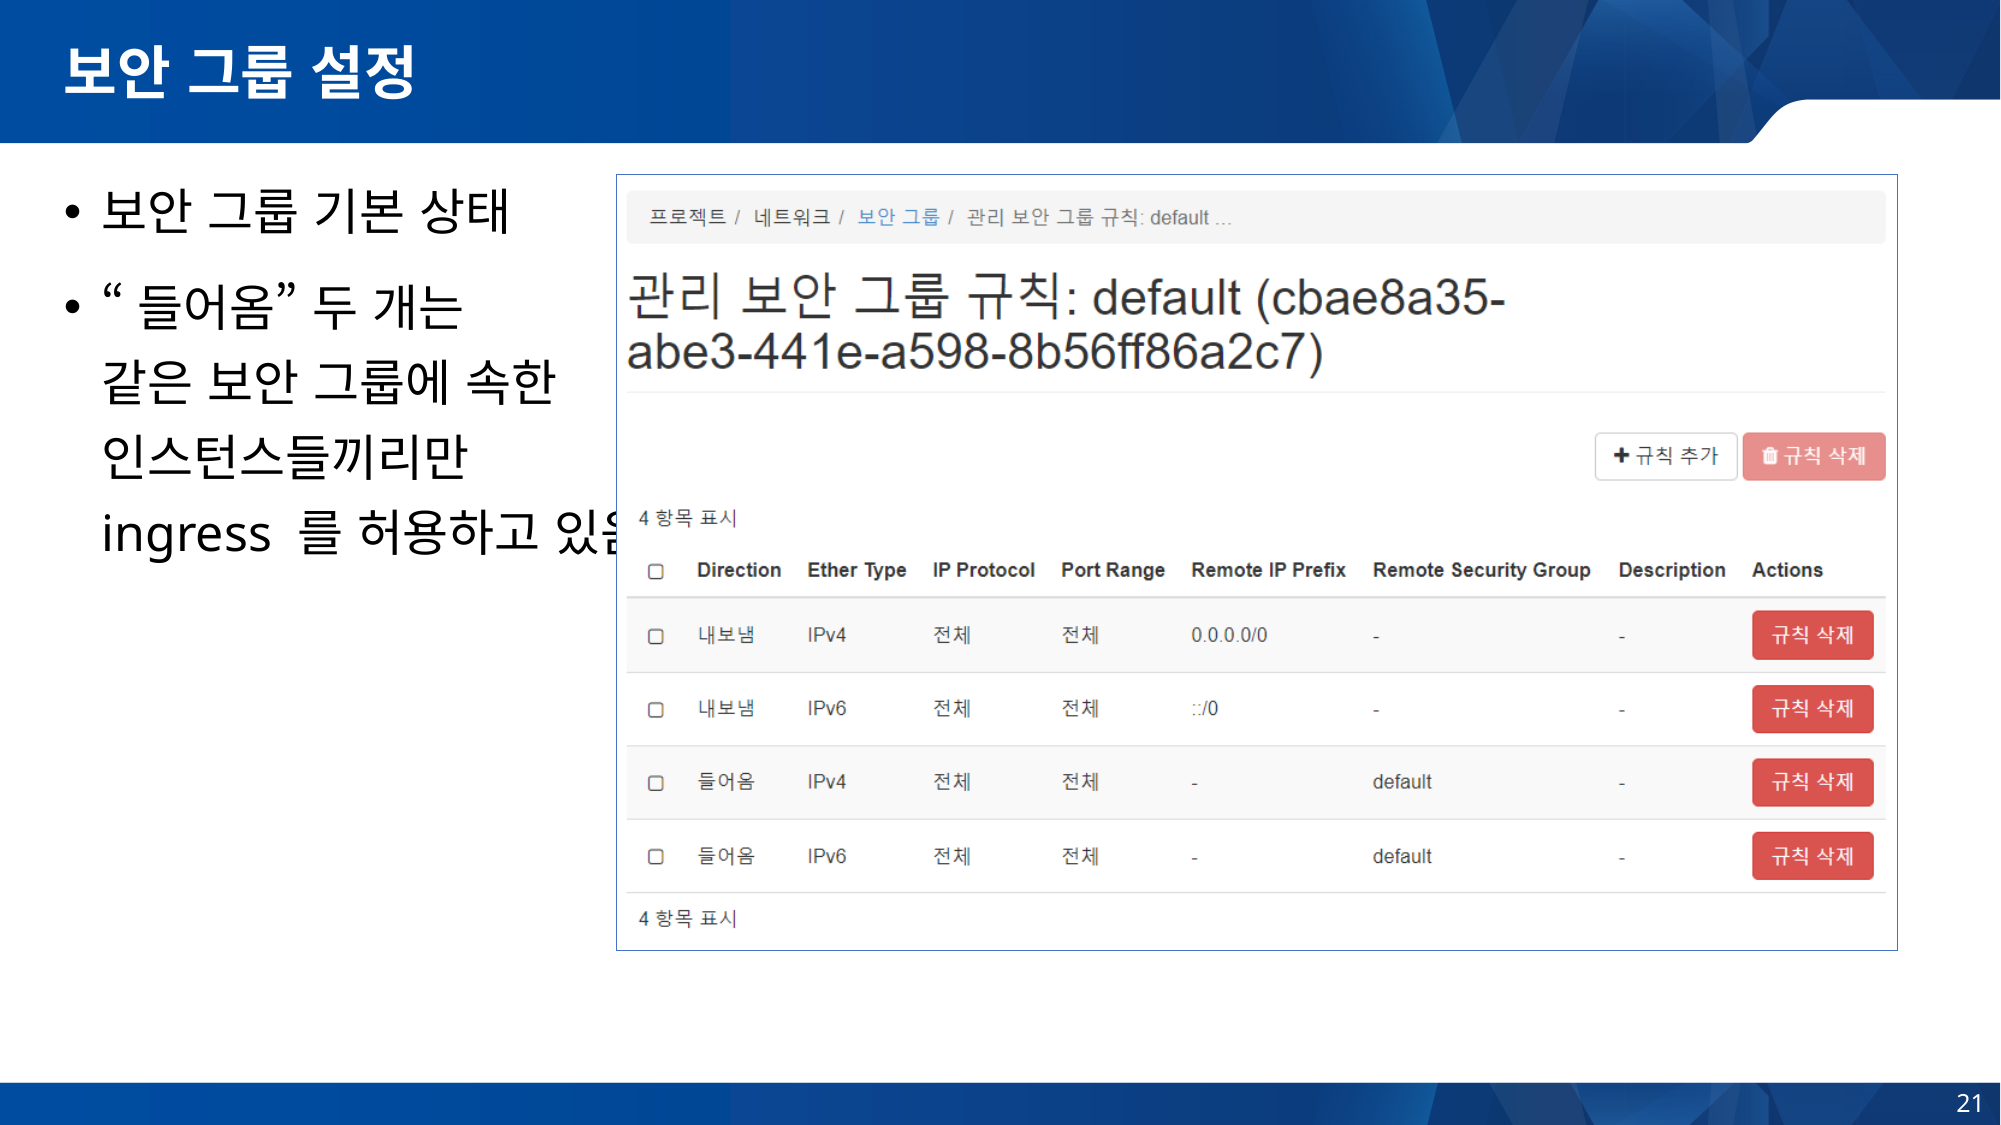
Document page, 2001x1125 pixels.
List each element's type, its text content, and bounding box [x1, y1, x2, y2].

slide_number 21 [1787, 1084, 2000, 1125]
picture [0, 0, 2001, 1125]
title 보안 그룹 설정 [48, 31, 1961, 120]
list 보안 그룹 기본 상태 “들어옴” 두 개는 같은 보안 그룹에 속한 인스턴스들끼리만 ingress 를 허용하고 있음 [48, 158, 1961, 1069]
